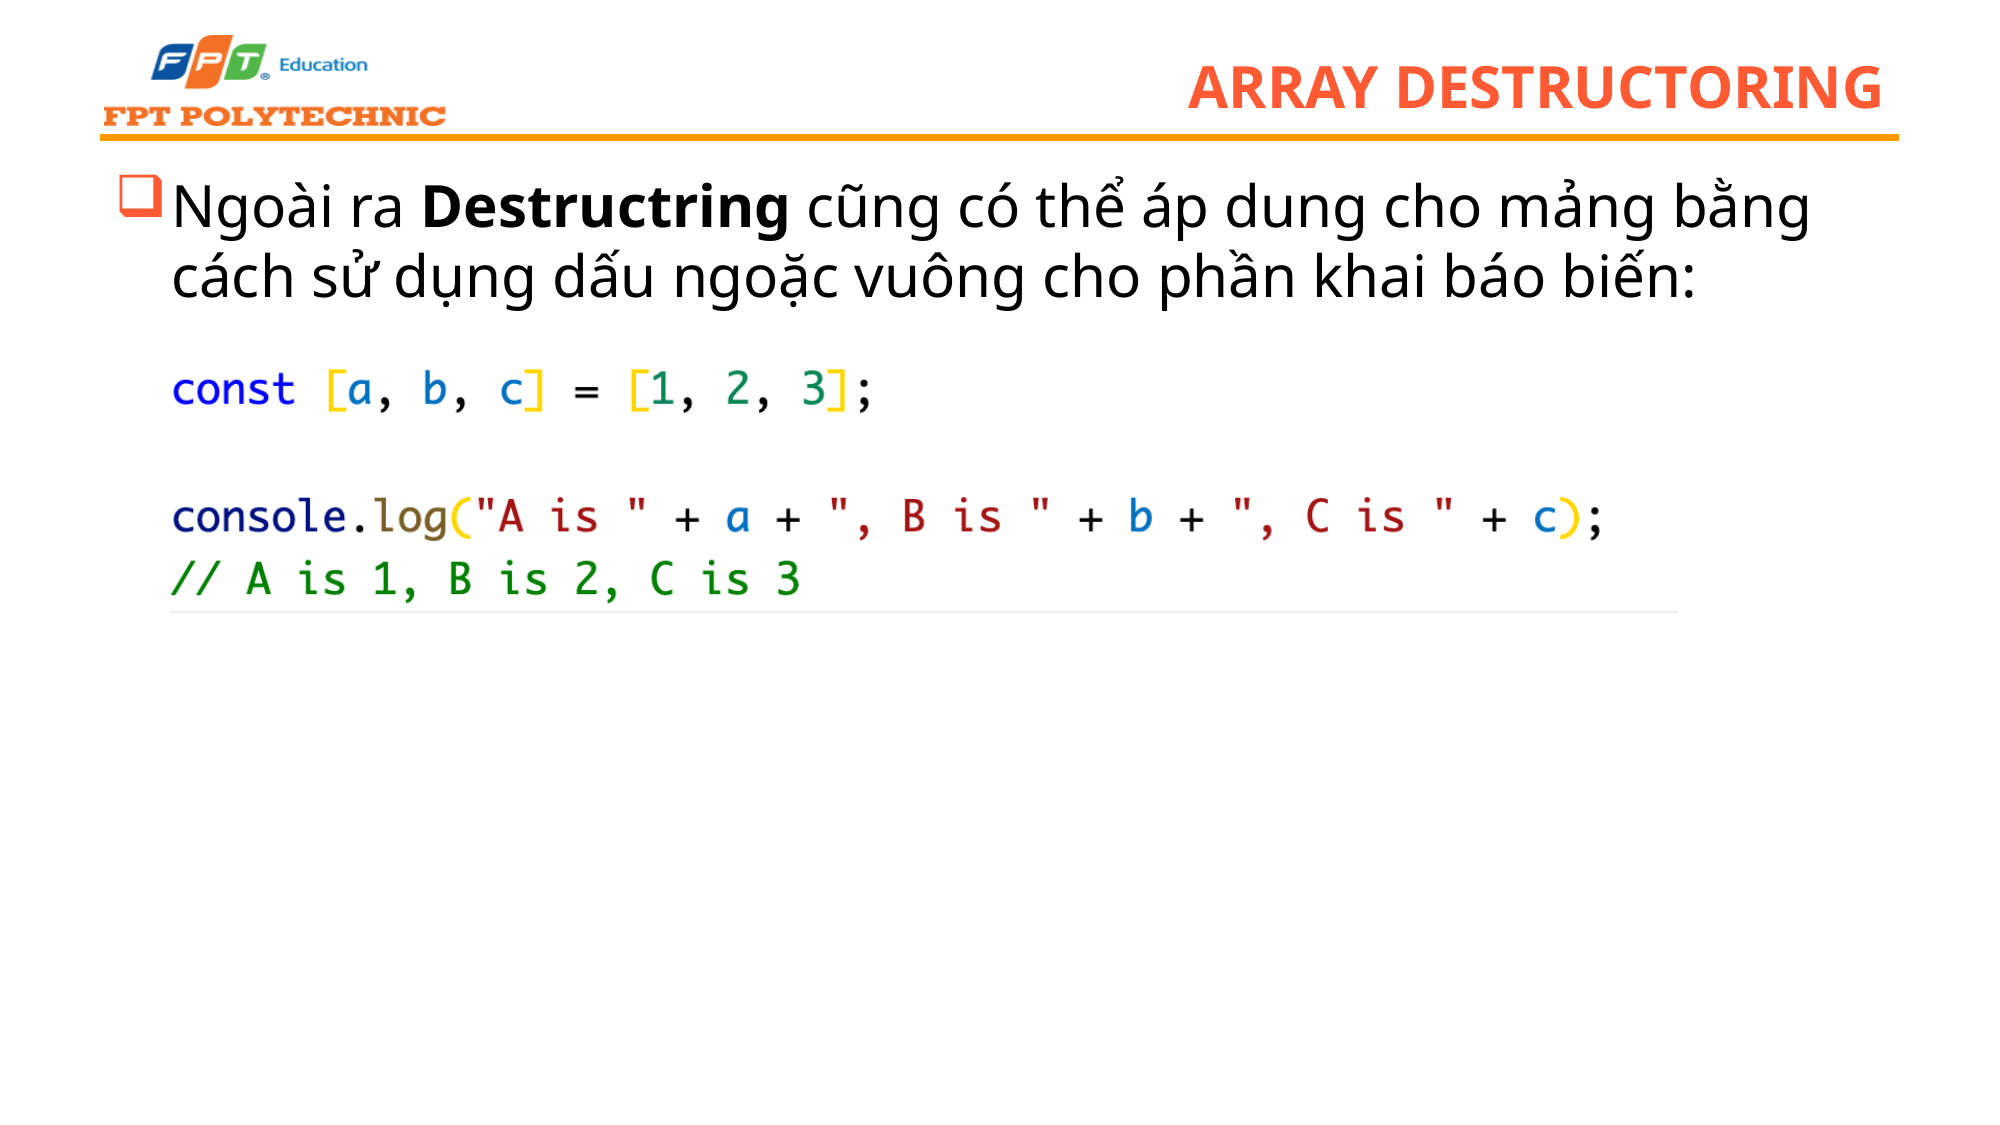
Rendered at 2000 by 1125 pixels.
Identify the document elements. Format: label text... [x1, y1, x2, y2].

picture [161, 362, 1680, 613]
picture [104, 35, 450, 126]
title Array Destructoring [449, 45, 1900, 125]
list Ngoài ra Destructring cũng có thể áp dung cho mảng bằng cách sử dụng dấu ngoặc vuông cho phần khai báo biến: [99, 161, 1900, 1024]
